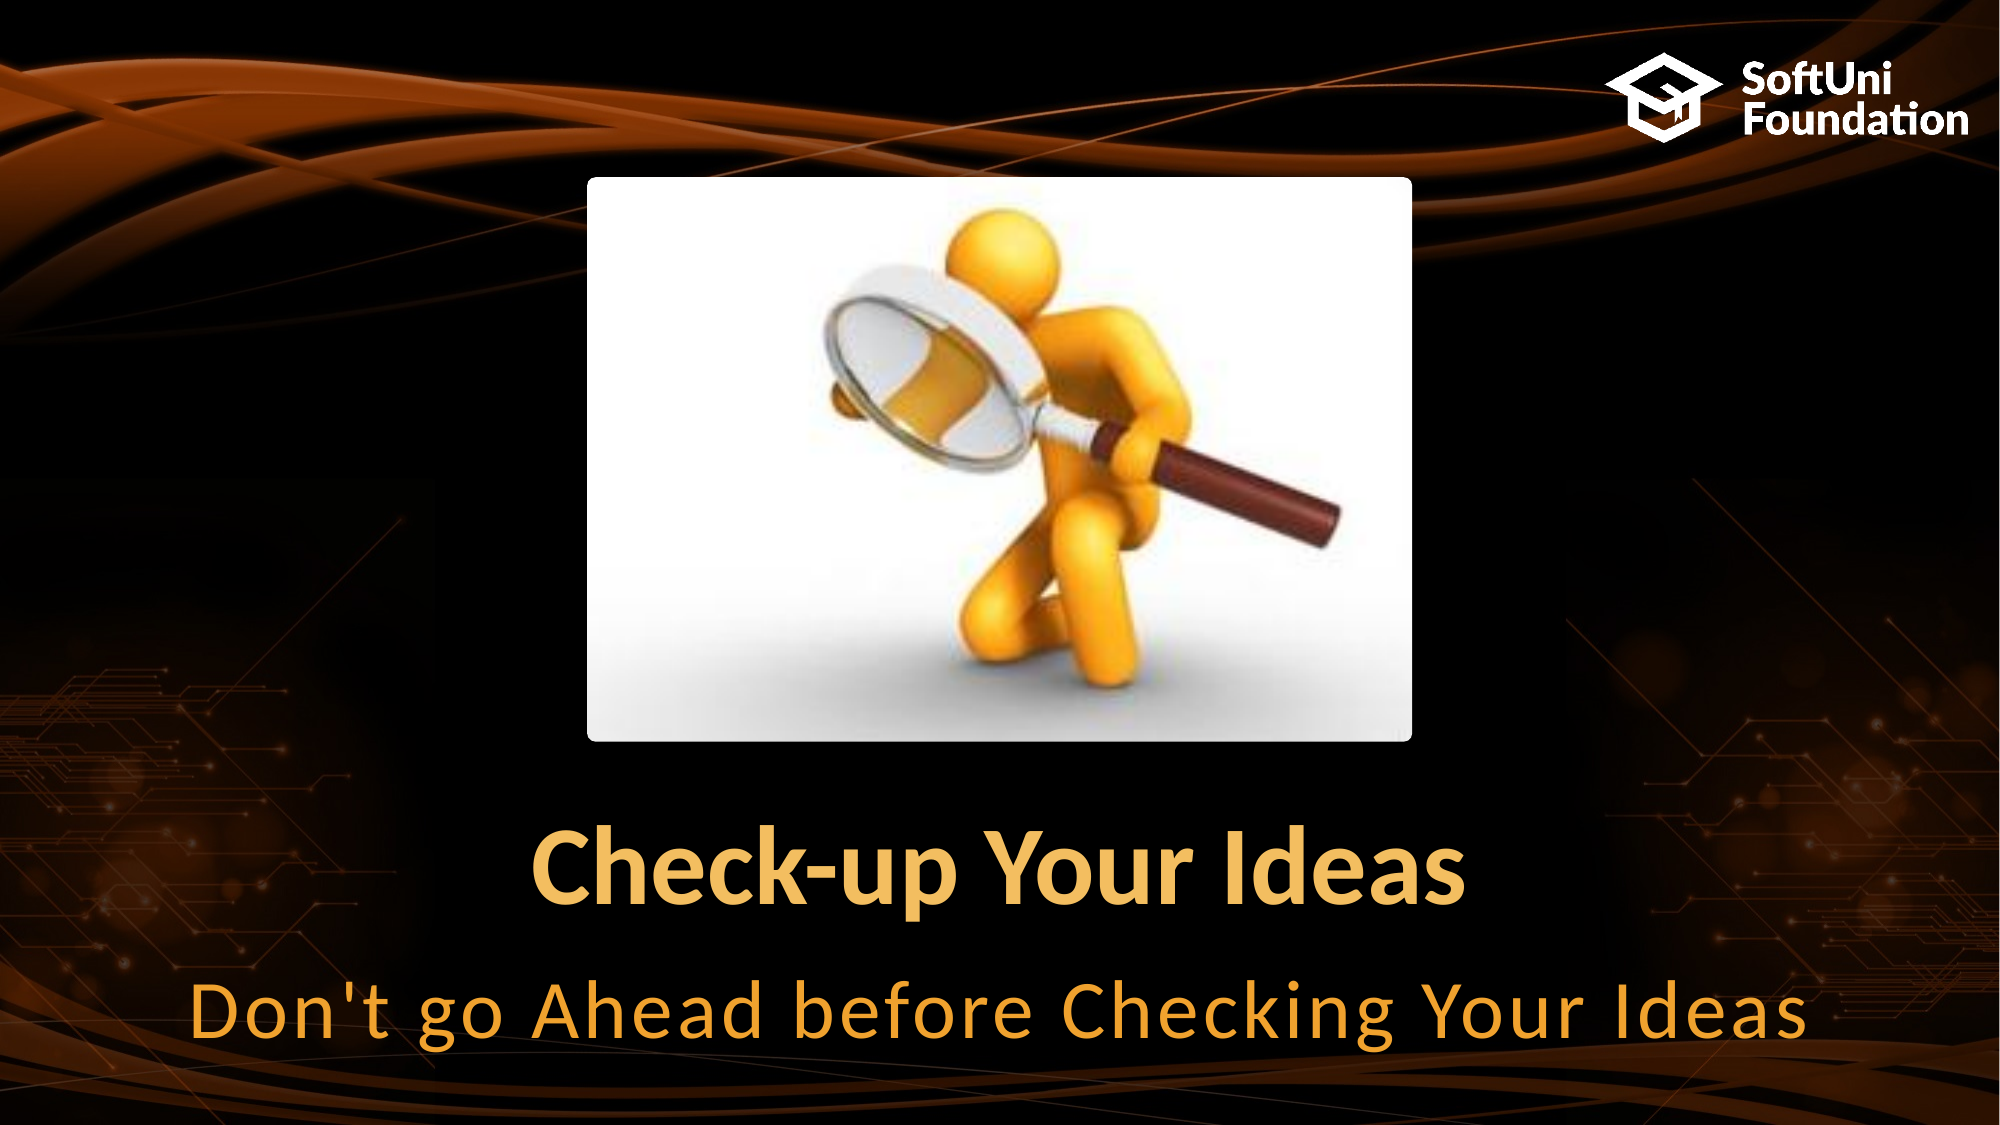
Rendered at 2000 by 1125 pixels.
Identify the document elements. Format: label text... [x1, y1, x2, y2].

picture [0, 0, 2000, 1125]
list Don't go Ahead before Checking Your Ideas [149, 944, 1850, 1062]
title Check-up Your Ideas [149, 800, 1850, 935]
